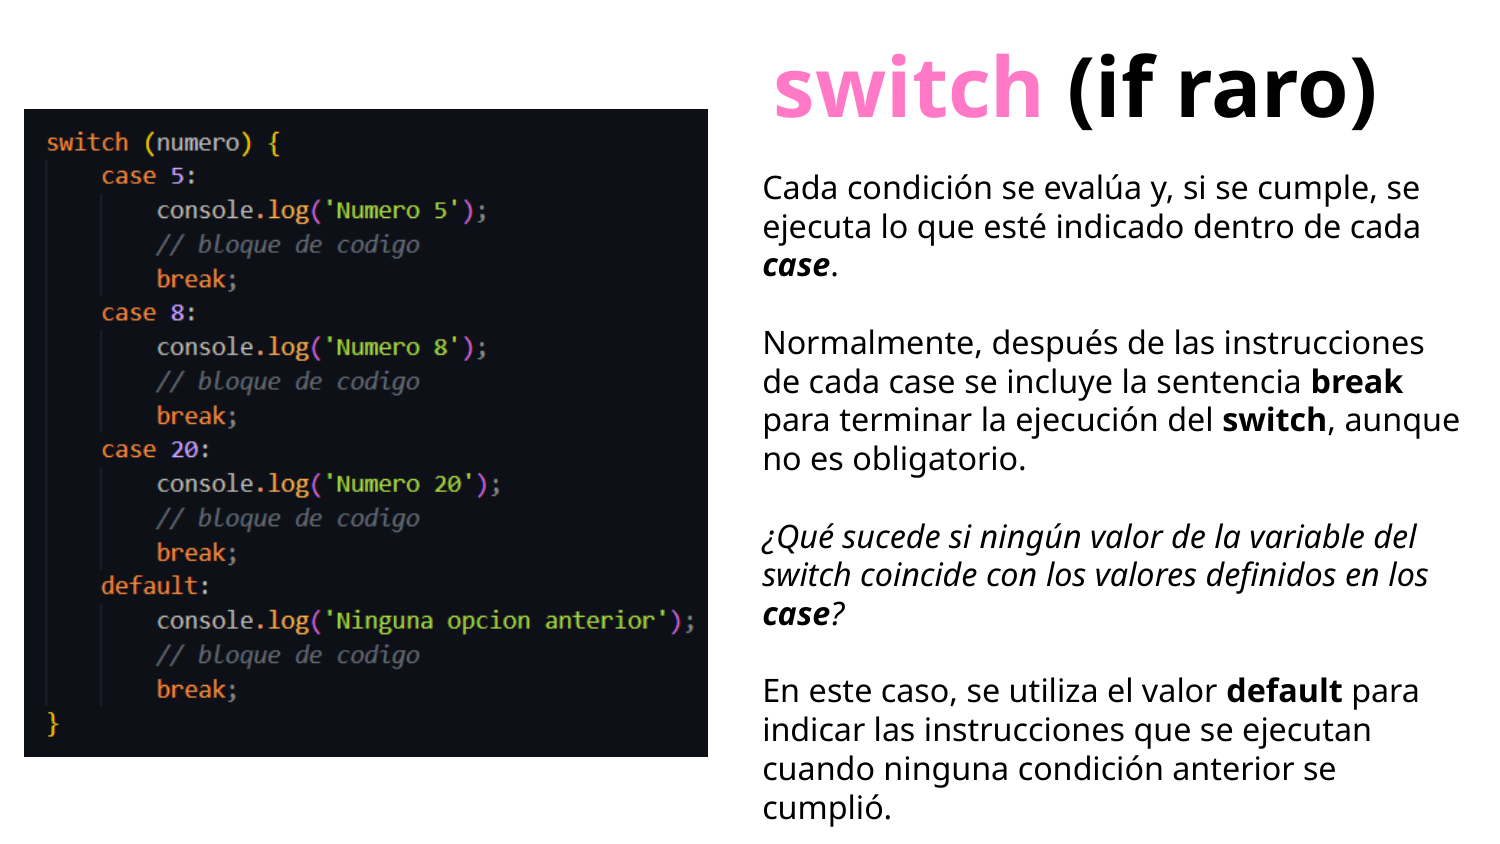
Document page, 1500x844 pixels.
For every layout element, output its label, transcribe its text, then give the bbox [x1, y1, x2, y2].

picture [23, 108, 709, 758]
text_box Cada condición se evalúa y, si se cumple, se ejecuta lo que esté indicado dentro de cada case. Normalmente, después de las instrucciones de cada case se incluye la sentencia break para terminar la ejecución del switch, aunque no es obligatorio. ¿Qué sucede si ningún valor de la variable del switch coincide con los valores definidos en los case? En este caso, se utiliza el valor default para indicar las instrucciones que se ejecutan cuando ninguna condición anterior se cumplió. [747, 152, 1483, 841]
text_box switch (if raro) [758, 30, 1495, 151]
